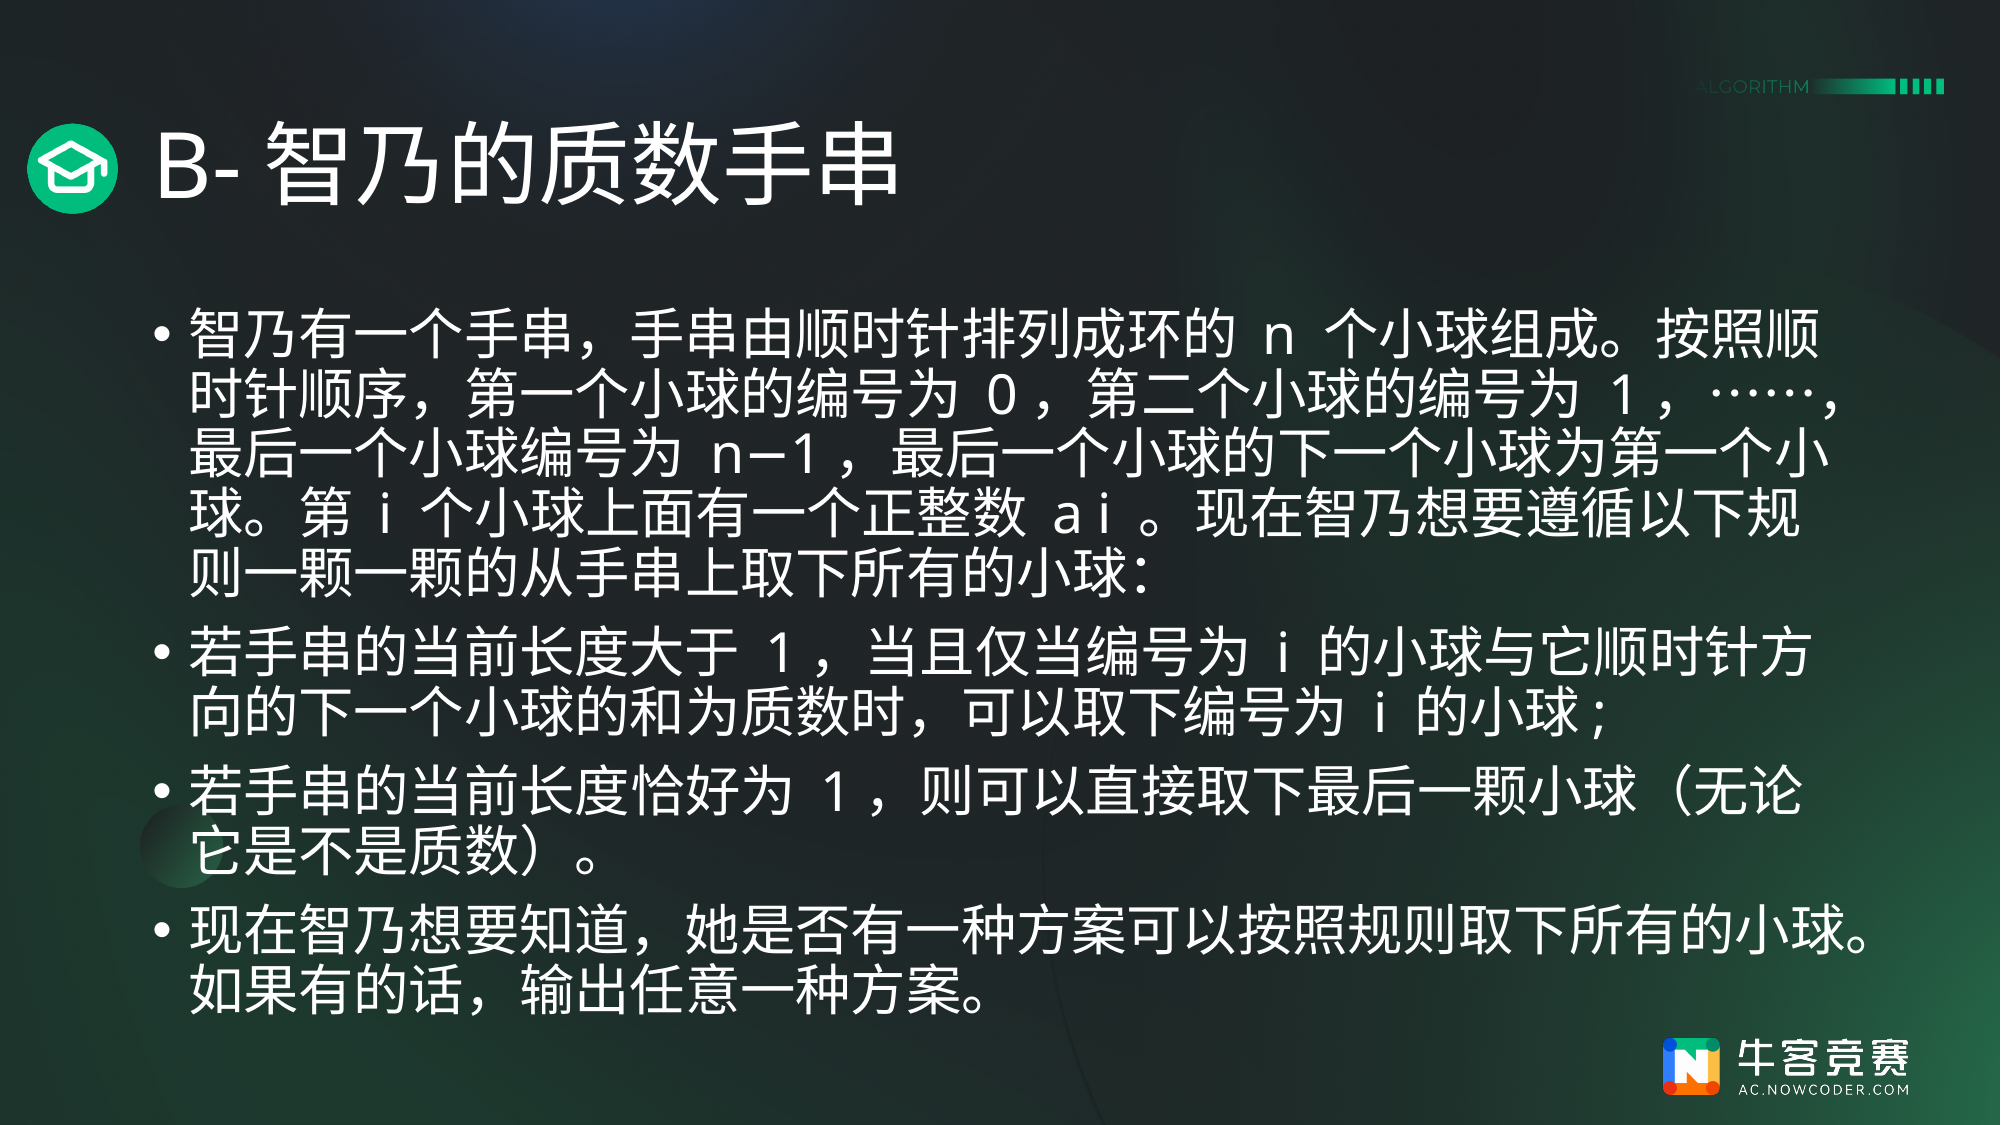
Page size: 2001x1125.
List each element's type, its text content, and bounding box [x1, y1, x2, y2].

picture [0, 0, 2000, 1125]
title B-智乃的质数手串 [137, 59, 1863, 278]
list 智乃有一个手串，手串由顺时针排列成环的 n 个小球组成。按照顺时针顺序，第一个小球的编号为 0，第二个小球的编号为 1，……，最后一个小球编号为 n−1，最后一个小球的下一个小球为第一个小球。第 i 个小球上面有一个正整数 a i​ 。现在智乃想要遵循以下规则一颗一颗的从手串上取下所有的小球： 若手串的当前长度大于 1，当且仅当编号为 i 的小球与它顺时针方向的下一个小球的和为质数时，可以取下编号为 i 的小球; 若手串的当前长度恰好为 1，则可以直接取下最后一颗小球（无论它是不是质数）。 现在智乃想要知道，她是否有一种方案可以按照规则取下所有的小球。如果有的话，输出任意一种方案。 [137, 299, 1863, 1034]
